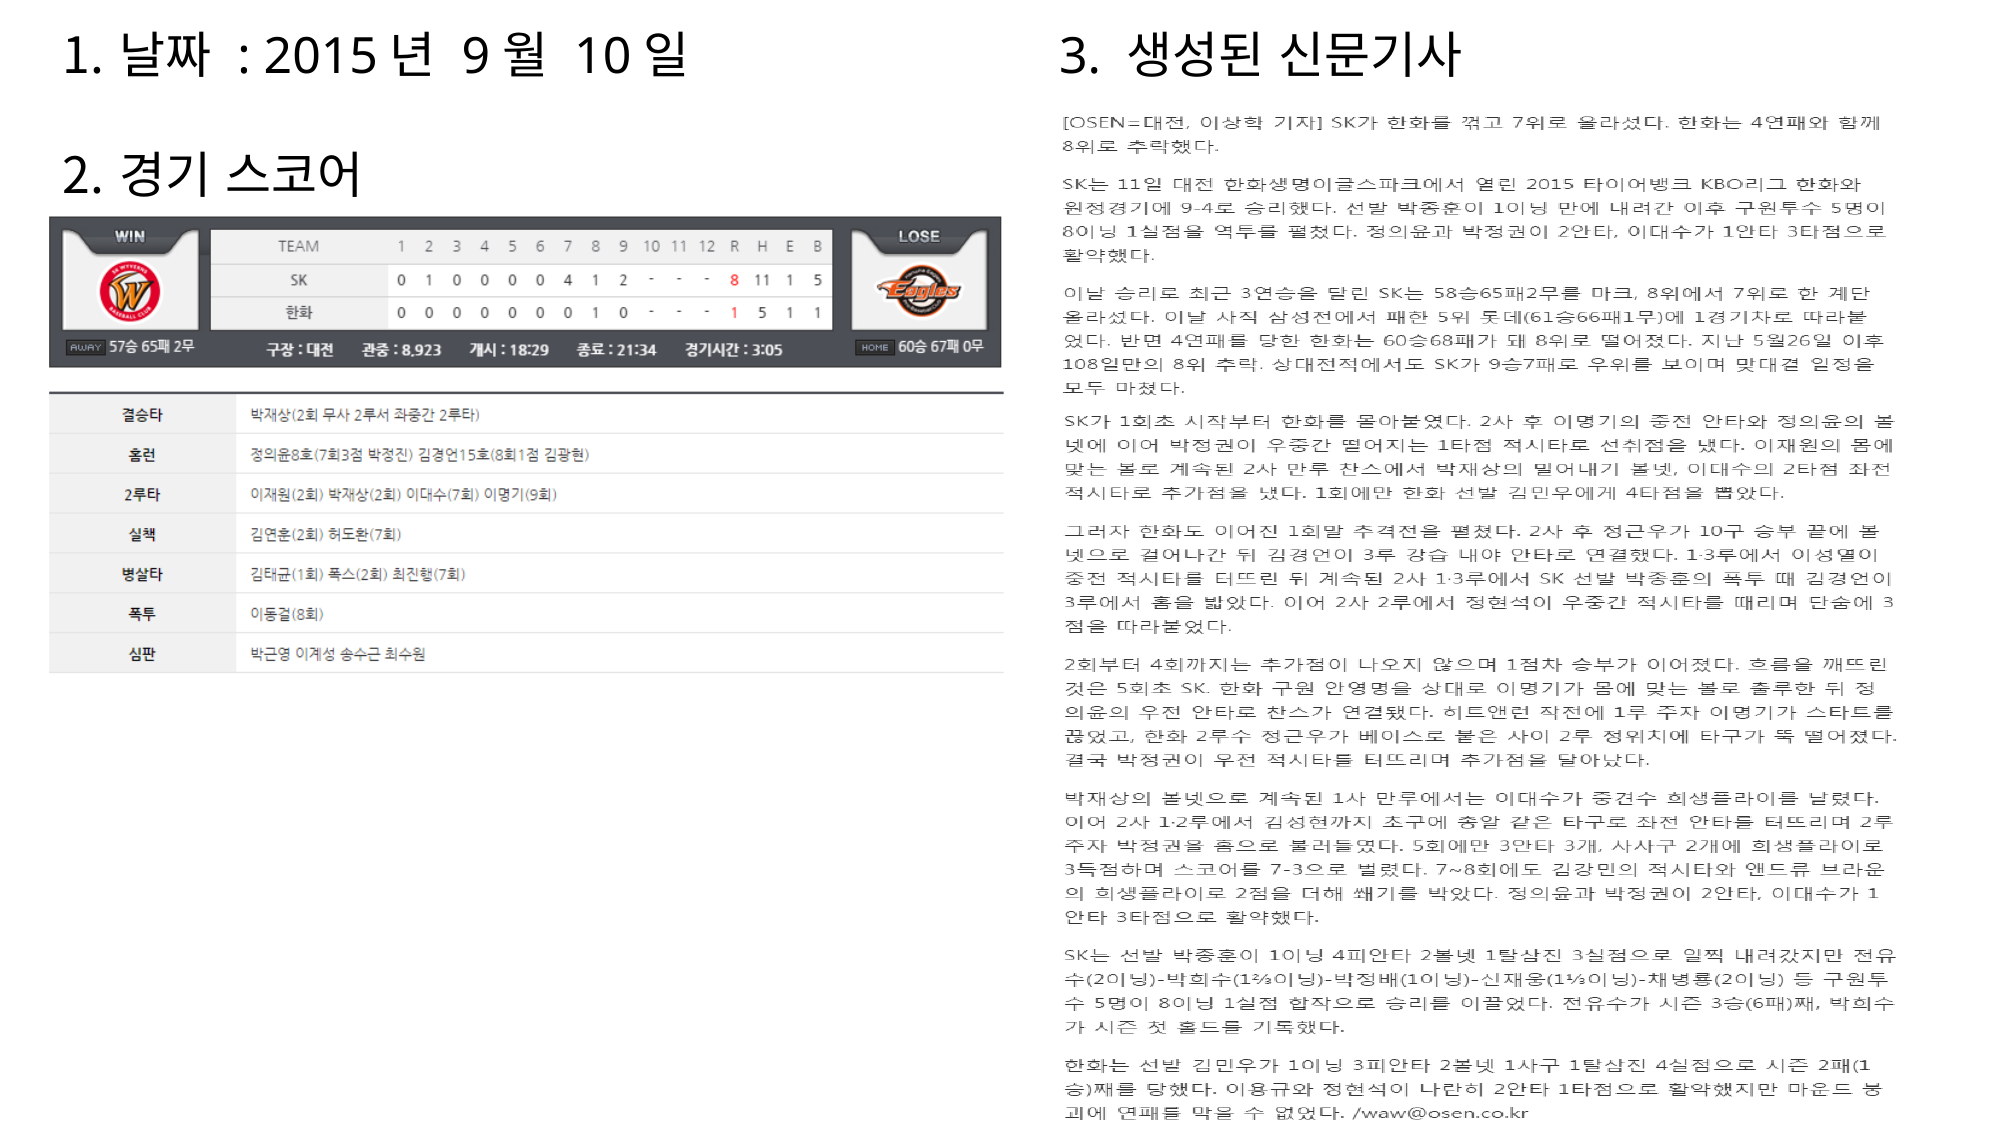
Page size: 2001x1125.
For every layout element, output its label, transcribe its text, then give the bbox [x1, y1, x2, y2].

picture [48, 213, 1005, 678]
text_box 날짜 : 2015년 9월 10일 3. 생성된 신문기사 경기 스코어 [48, 16, 1590, 212]
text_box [1060, 111, 1899, 1125]
